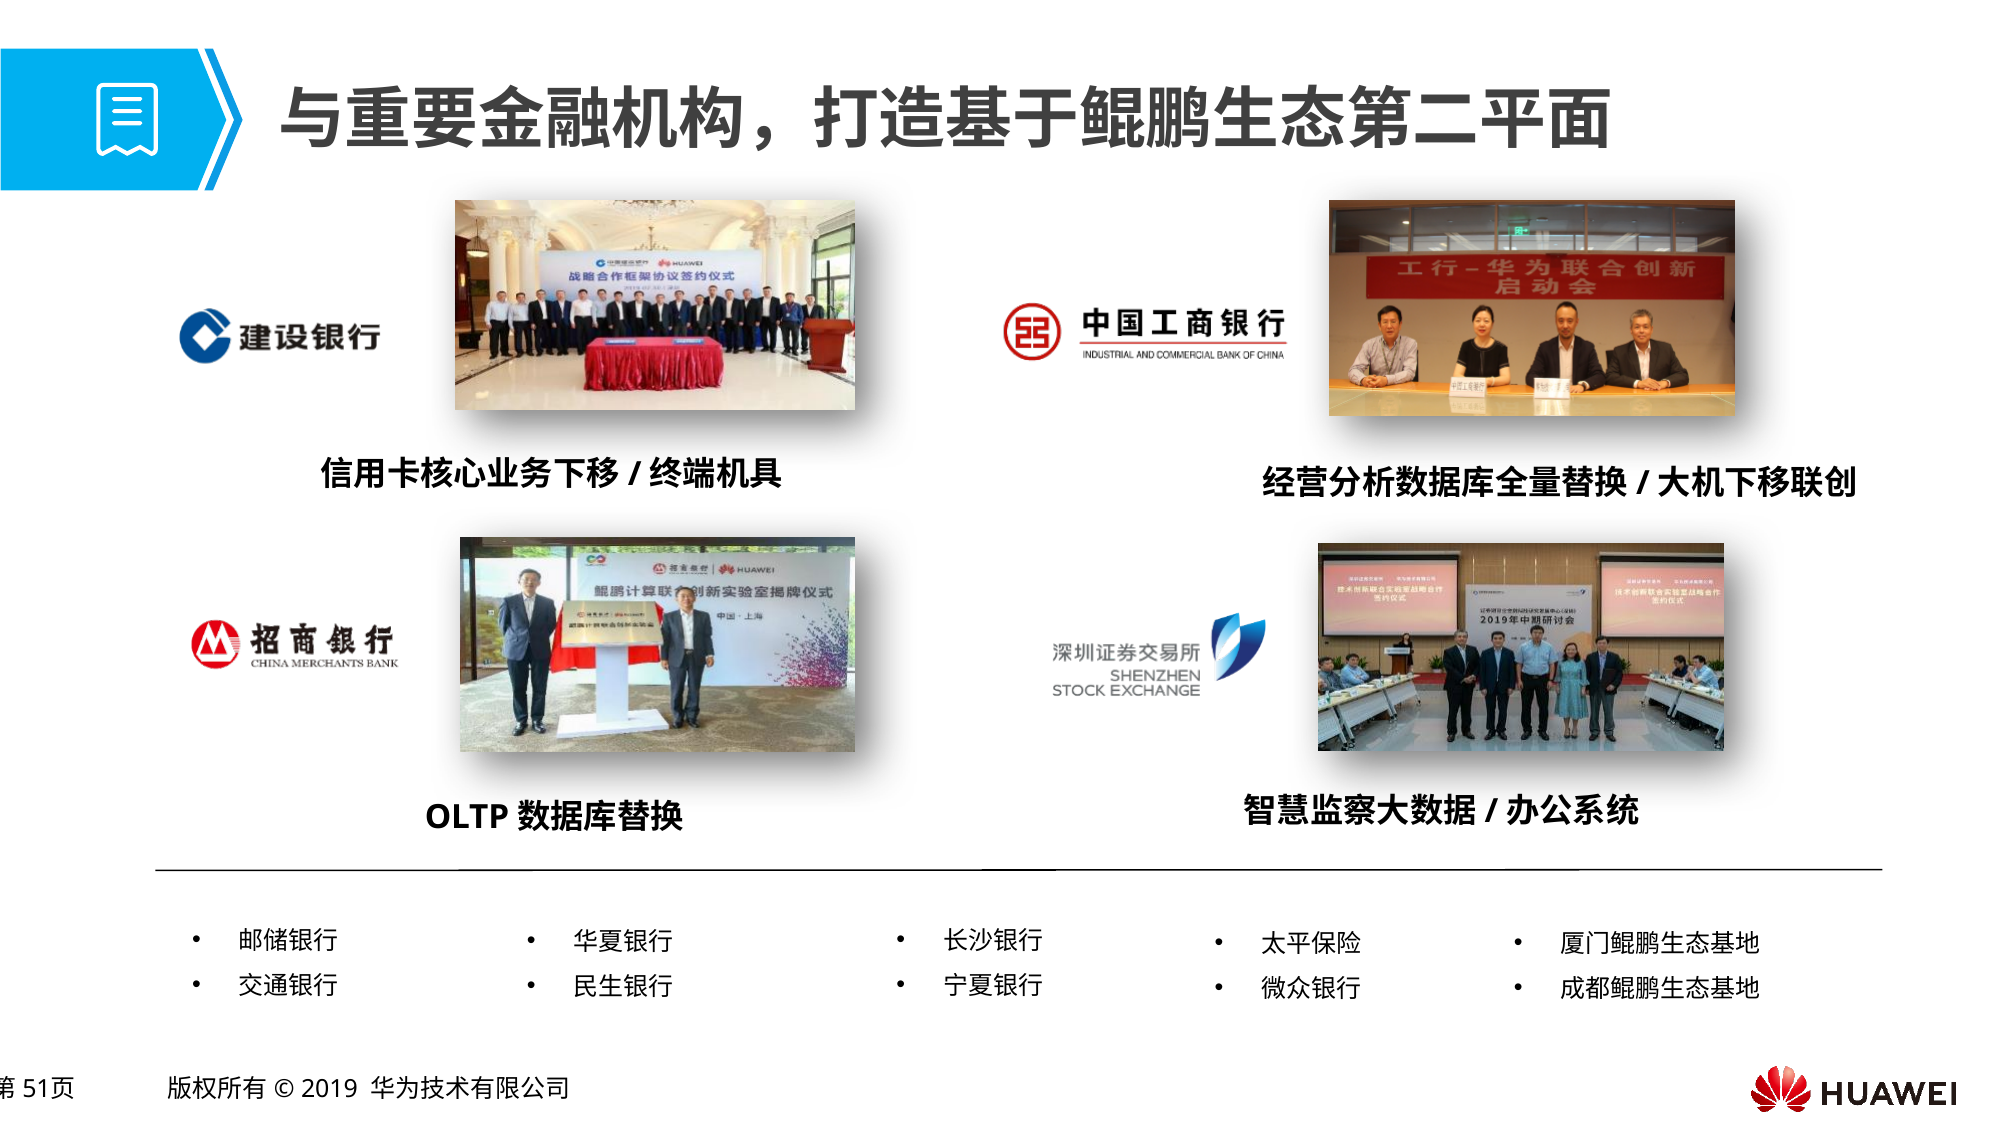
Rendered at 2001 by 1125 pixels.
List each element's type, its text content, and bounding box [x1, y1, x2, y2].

picture [1751, 1066, 1956, 1112]
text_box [191, 909, 1763, 1004]
picture [455, 200, 856, 411]
title 与重要金融机构，打造基于鲲鹏生态第二平面 [261, 67, 1875, 173]
picture [994, 274, 1297, 396]
picture [1318, 543, 1724, 751]
picture [1052, 611, 1267, 697]
picture [1328, 200, 1735, 416]
text_box OLTP数据库替换 [186, 788, 922, 843]
text_box 信用卡核心业务下移/终端机具 [186, 444, 917, 499]
picture [161, 261, 399, 410]
picture [180, 574, 411, 719]
picture [460, 537, 856, 752]
text_box 智慧监察大数据/办公系统 [1117, 782, 1766, 837]
text_box 经营分析数据库全量替换/大机下移联创 [1237, 453, 1883, 509]
